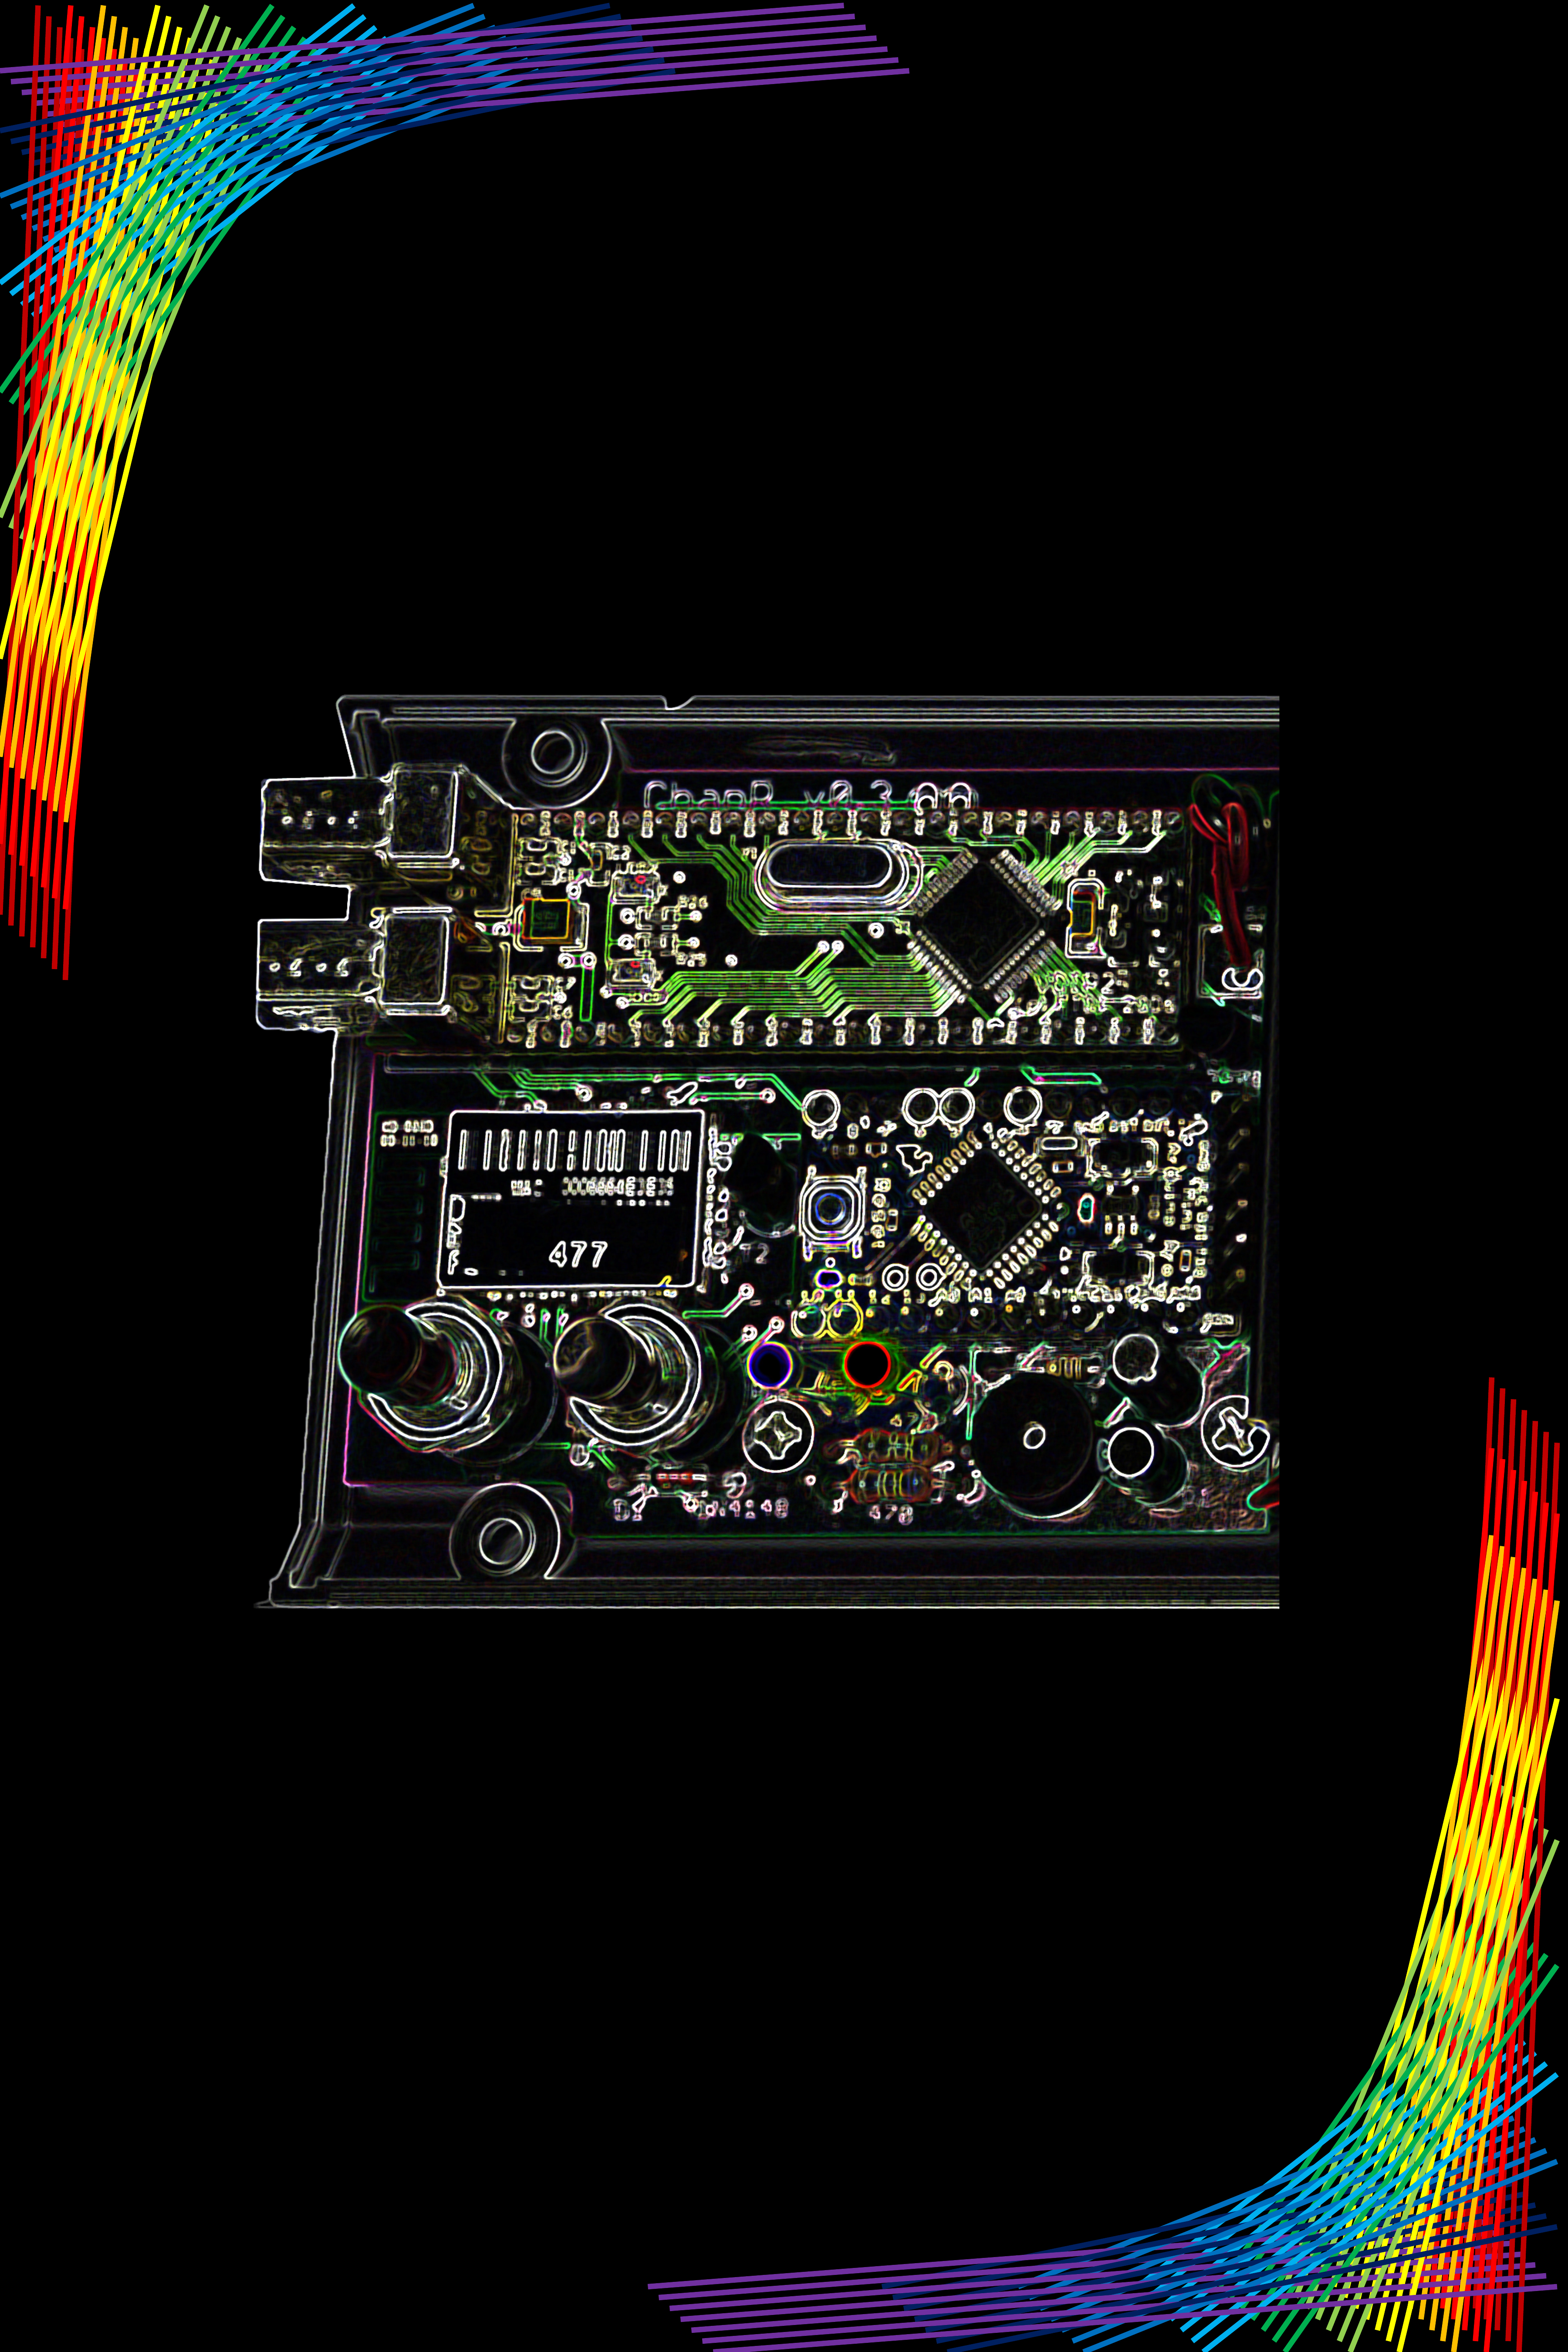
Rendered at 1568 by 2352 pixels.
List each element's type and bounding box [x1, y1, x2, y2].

picture [239, 680, 1280, 1623]
text_box [648, 1377, 1558, 2352]
text_box [0, 5, 909, 980]
